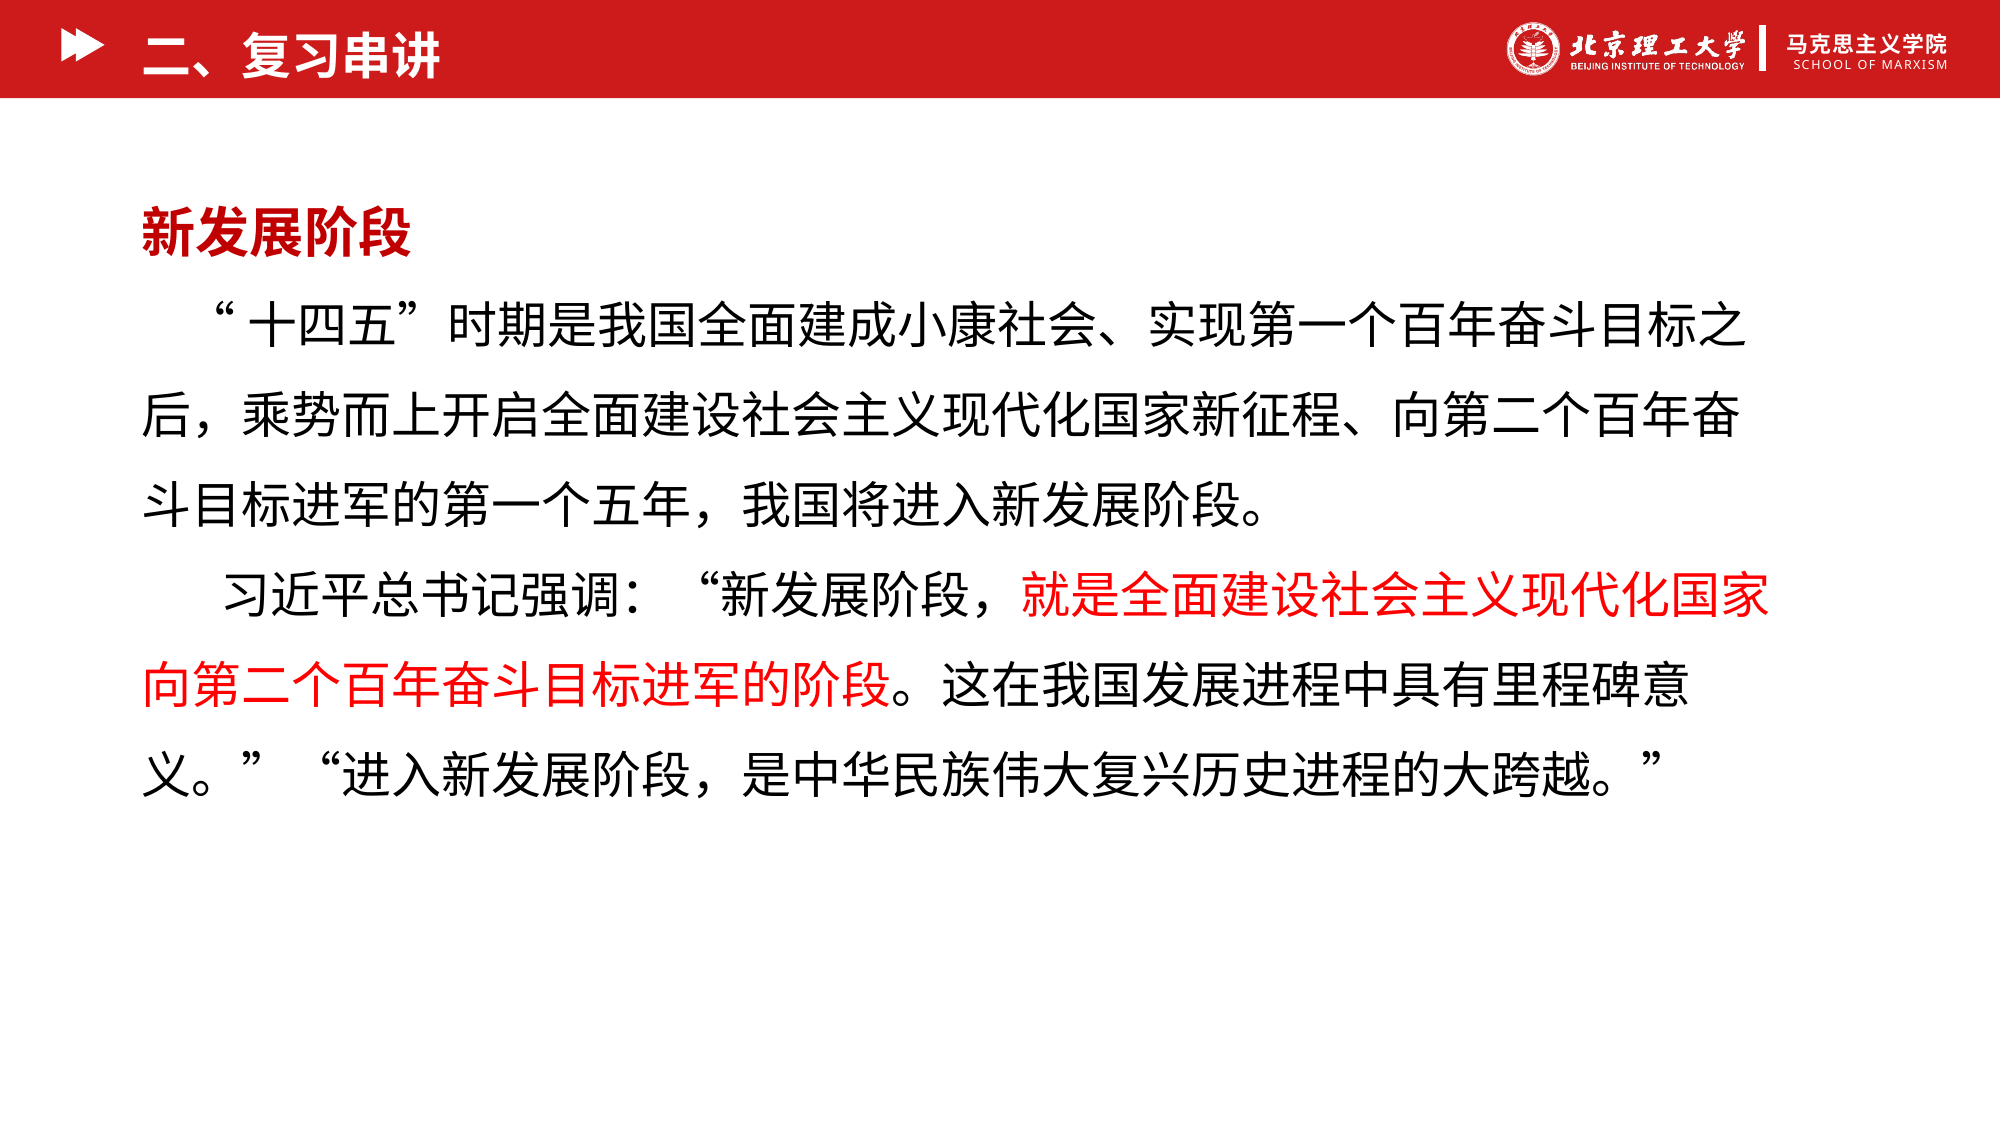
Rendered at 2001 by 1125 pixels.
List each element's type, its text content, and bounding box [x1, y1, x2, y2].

picture [1491, 9, 1763, 86]
text_box [60, 26, 107, 64]
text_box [1763, 24, 1961, 80]
text_box 二、复习串讲 [126, 0, 1313, 92]
text_box [0, 0, 2000, 99]
text_box 新发展阶段 “十四五”时期是我国全面建成小康社会、实现第一个百年奋斗目标之后，乘势而上开启全面建设社会主义现代化国家新征程、向第二个百年奋斗目标进军的第一个五年，我国将进入新发展阶段。 习近平总书记强调：“新发展阶段，就是全面建设社会主义现代化国家向第二个百年奋斗目标进军的阶段。这在我国发展进程中具有里程碑意义。”“进入新发展阶段，是中华民族伟大复兴历史进程的大跨越。” [126, 158, 1793, 811]
